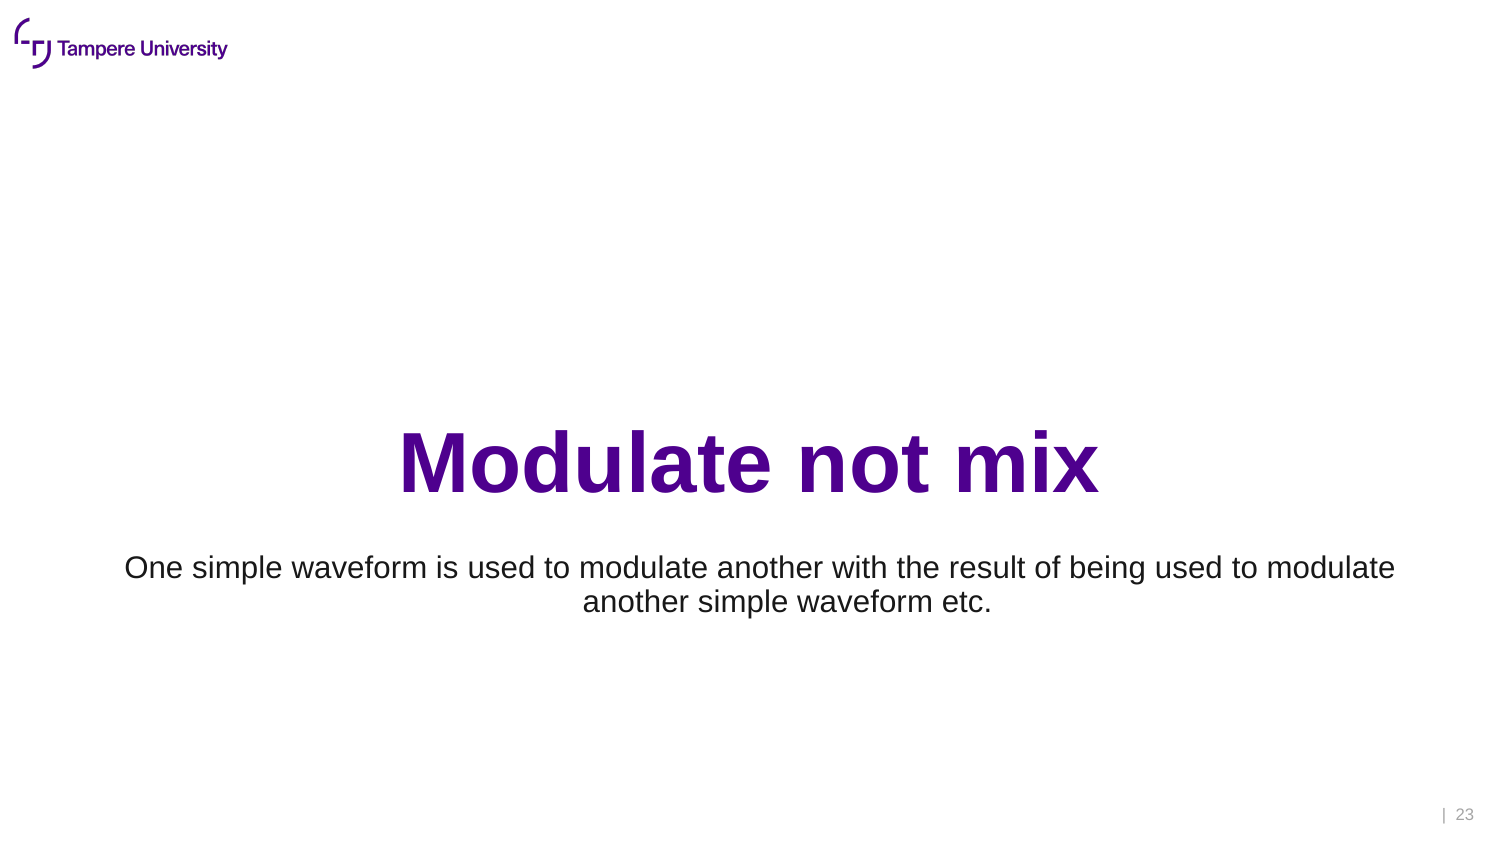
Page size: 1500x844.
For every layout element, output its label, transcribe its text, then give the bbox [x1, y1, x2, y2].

subtitle One simple waveform is used to modulate another with the result of being used to modulate another simple waveform etc. [68, 545, 1433, 631]
slide_number | 23 [1409, 800, 1486, 830]
title Modulate not mix [67, 366, 1433, 517]
picture [3, 4, 241, 80]
